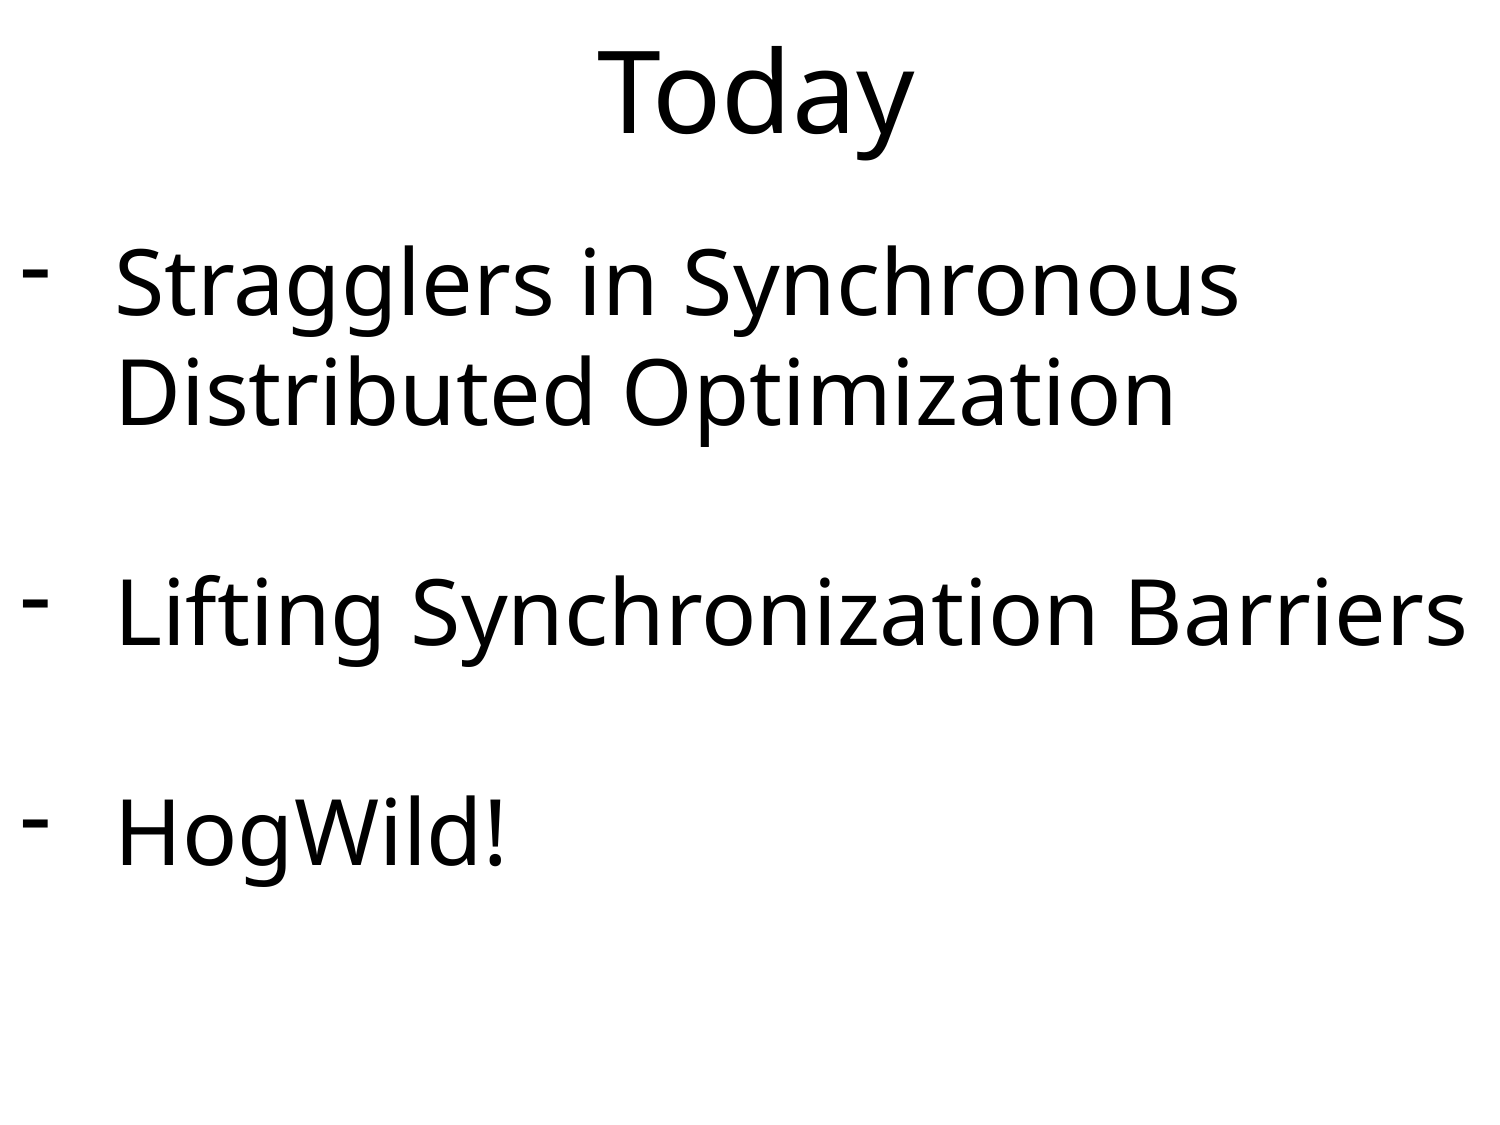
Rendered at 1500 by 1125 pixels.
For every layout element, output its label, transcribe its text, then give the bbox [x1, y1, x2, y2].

title Today [6, 0, 1500, 106]
text_box Stragglers in Synchronous Distributed Optimization Lifting Synchronization Barriers HogWild! [5, 106, 1500, 891]
